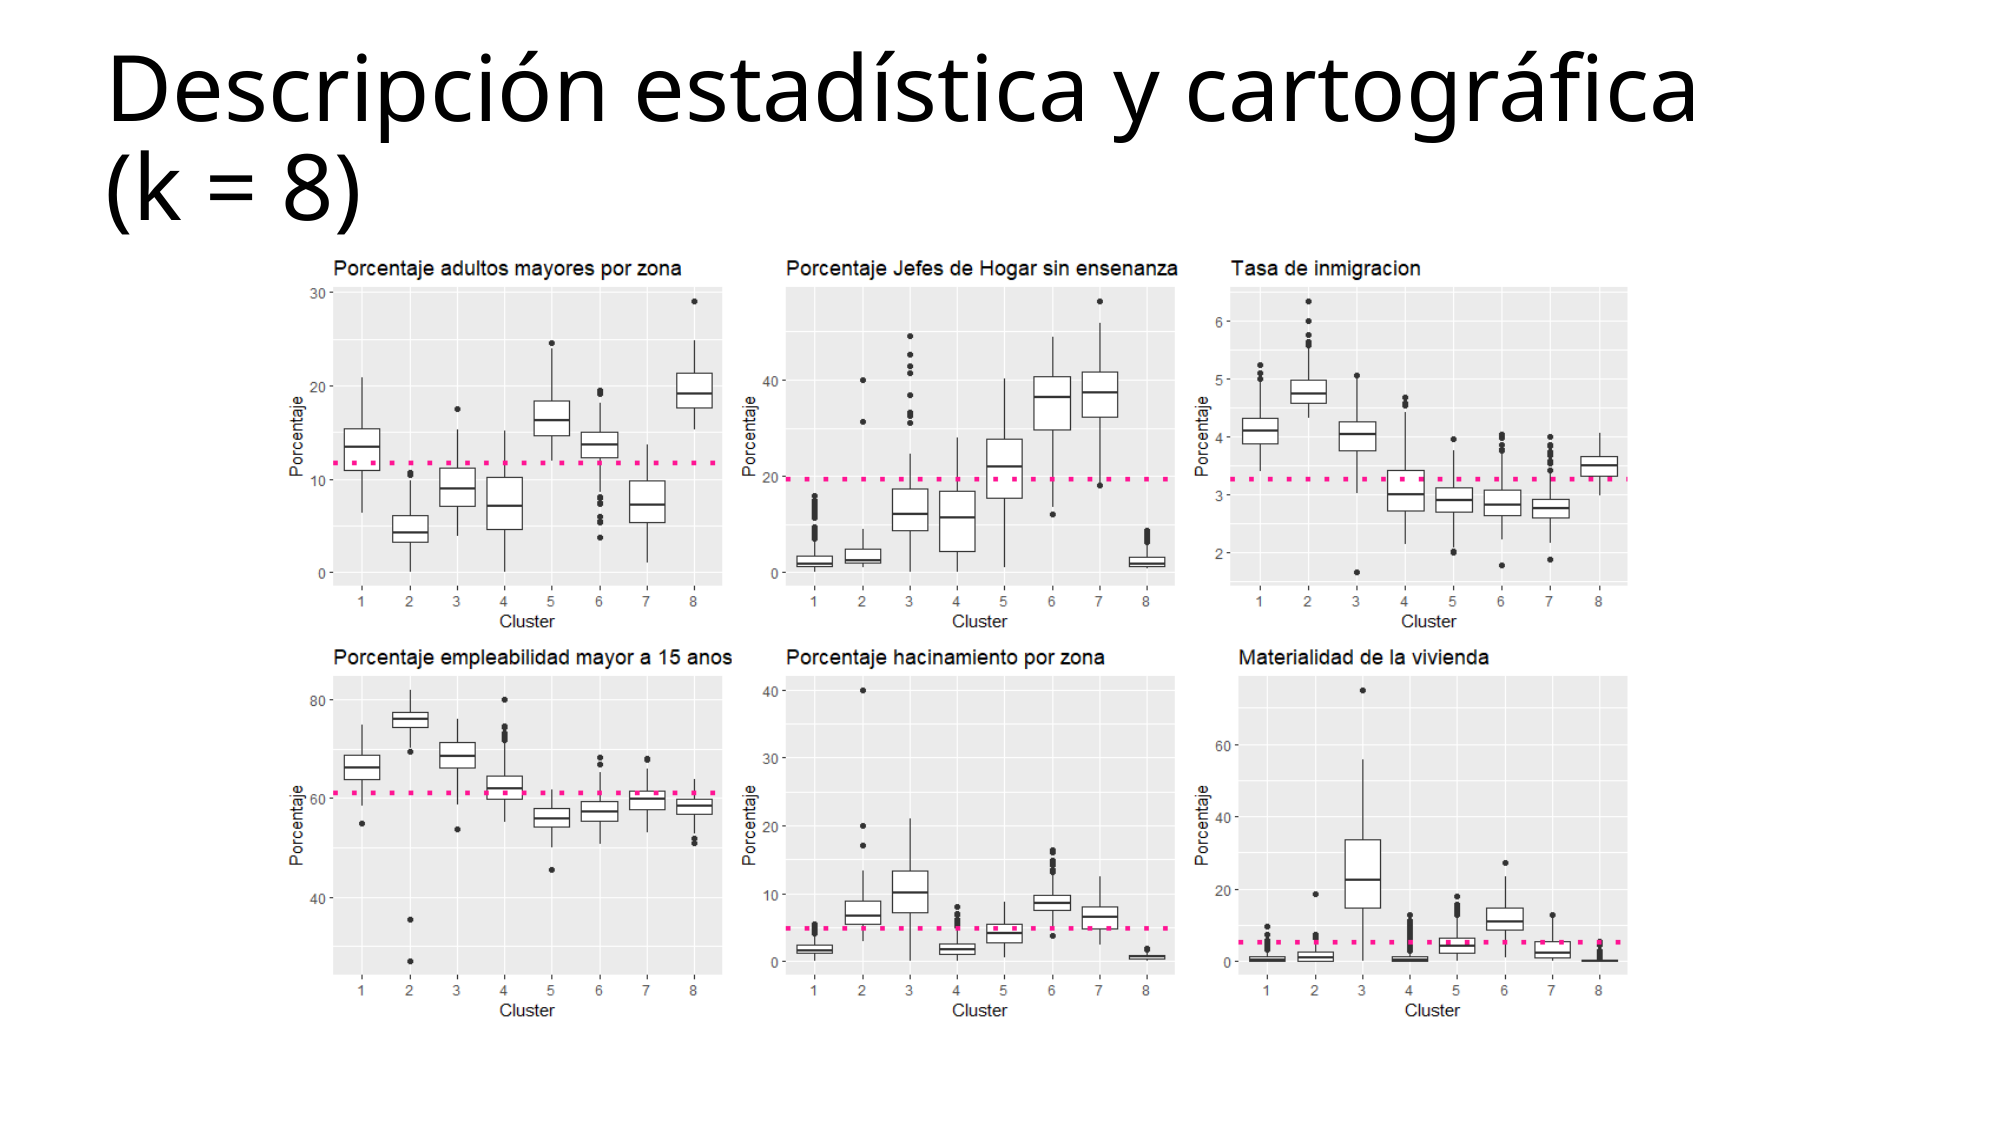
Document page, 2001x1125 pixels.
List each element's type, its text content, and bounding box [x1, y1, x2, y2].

title Descripción estadística y cartográfica (k = 8) [90, 32, 1816, 250]
picture [279, 250, 1637, 1028]
